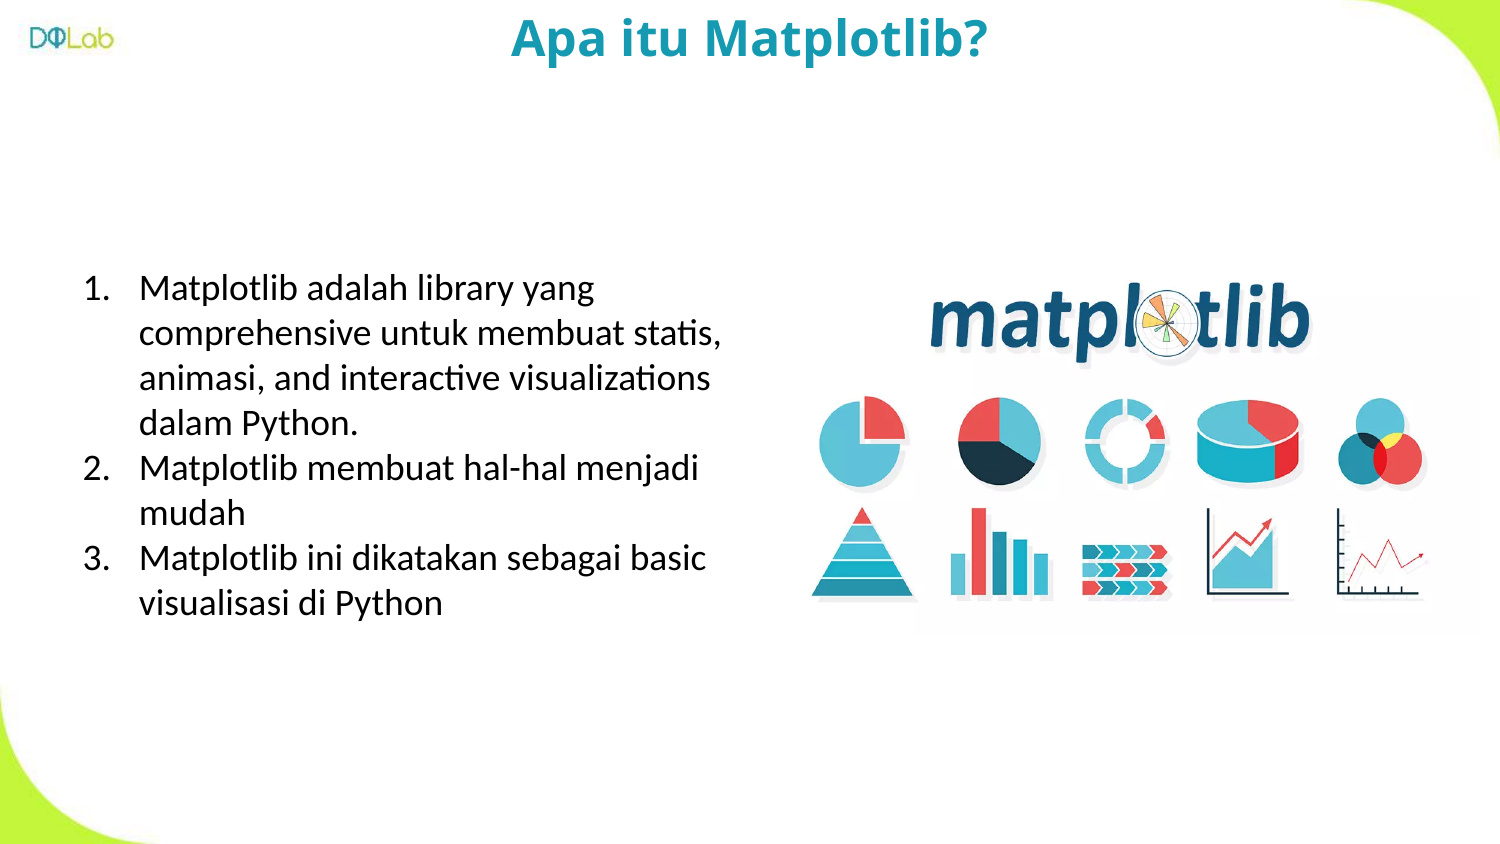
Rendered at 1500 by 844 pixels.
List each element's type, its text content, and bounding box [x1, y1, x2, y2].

list Apa itu Matplotlib? [338, 0, 1162, 129]
picture [0, 0, 1500, 844]
text_box Matplotlib adalah library yang comprehensive untuk membuat statis, animasi, and interactive visualizations dalam Python. Matplotlib membuat hal-hal menjadi mudah Matplotlib ini dikatakan sebagai basic visualisasi di Python [67, 255, 745, 676]
